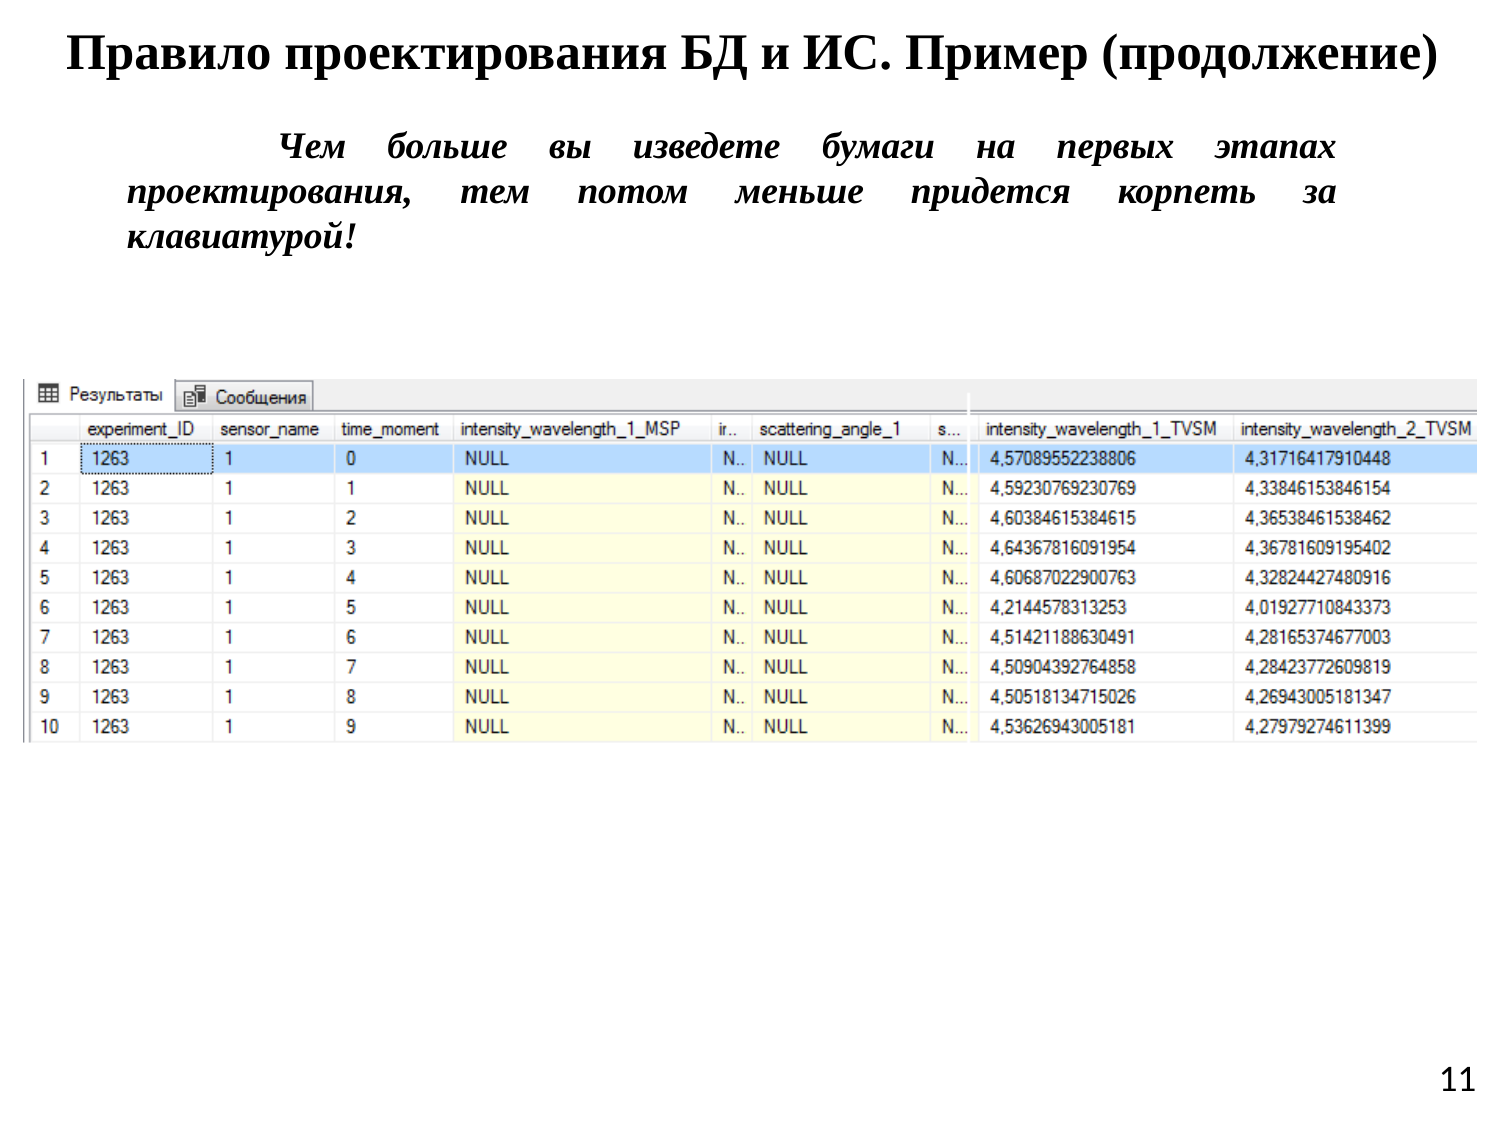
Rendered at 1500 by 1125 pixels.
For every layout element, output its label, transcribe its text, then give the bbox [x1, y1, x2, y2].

title Правило проектирования БД и ИС. Пример (продолжение) [32, 7, 1473, 90]
text_box Чем больше вы изведете бумаги на первых этапах проектирования, тем потом меньше придется корпеть за клавиатурой! [112, 113, 1353, 264]
picture [23, 379, 1477, 746]
text_box 11 [1423, 1046, 1492, 1107]
